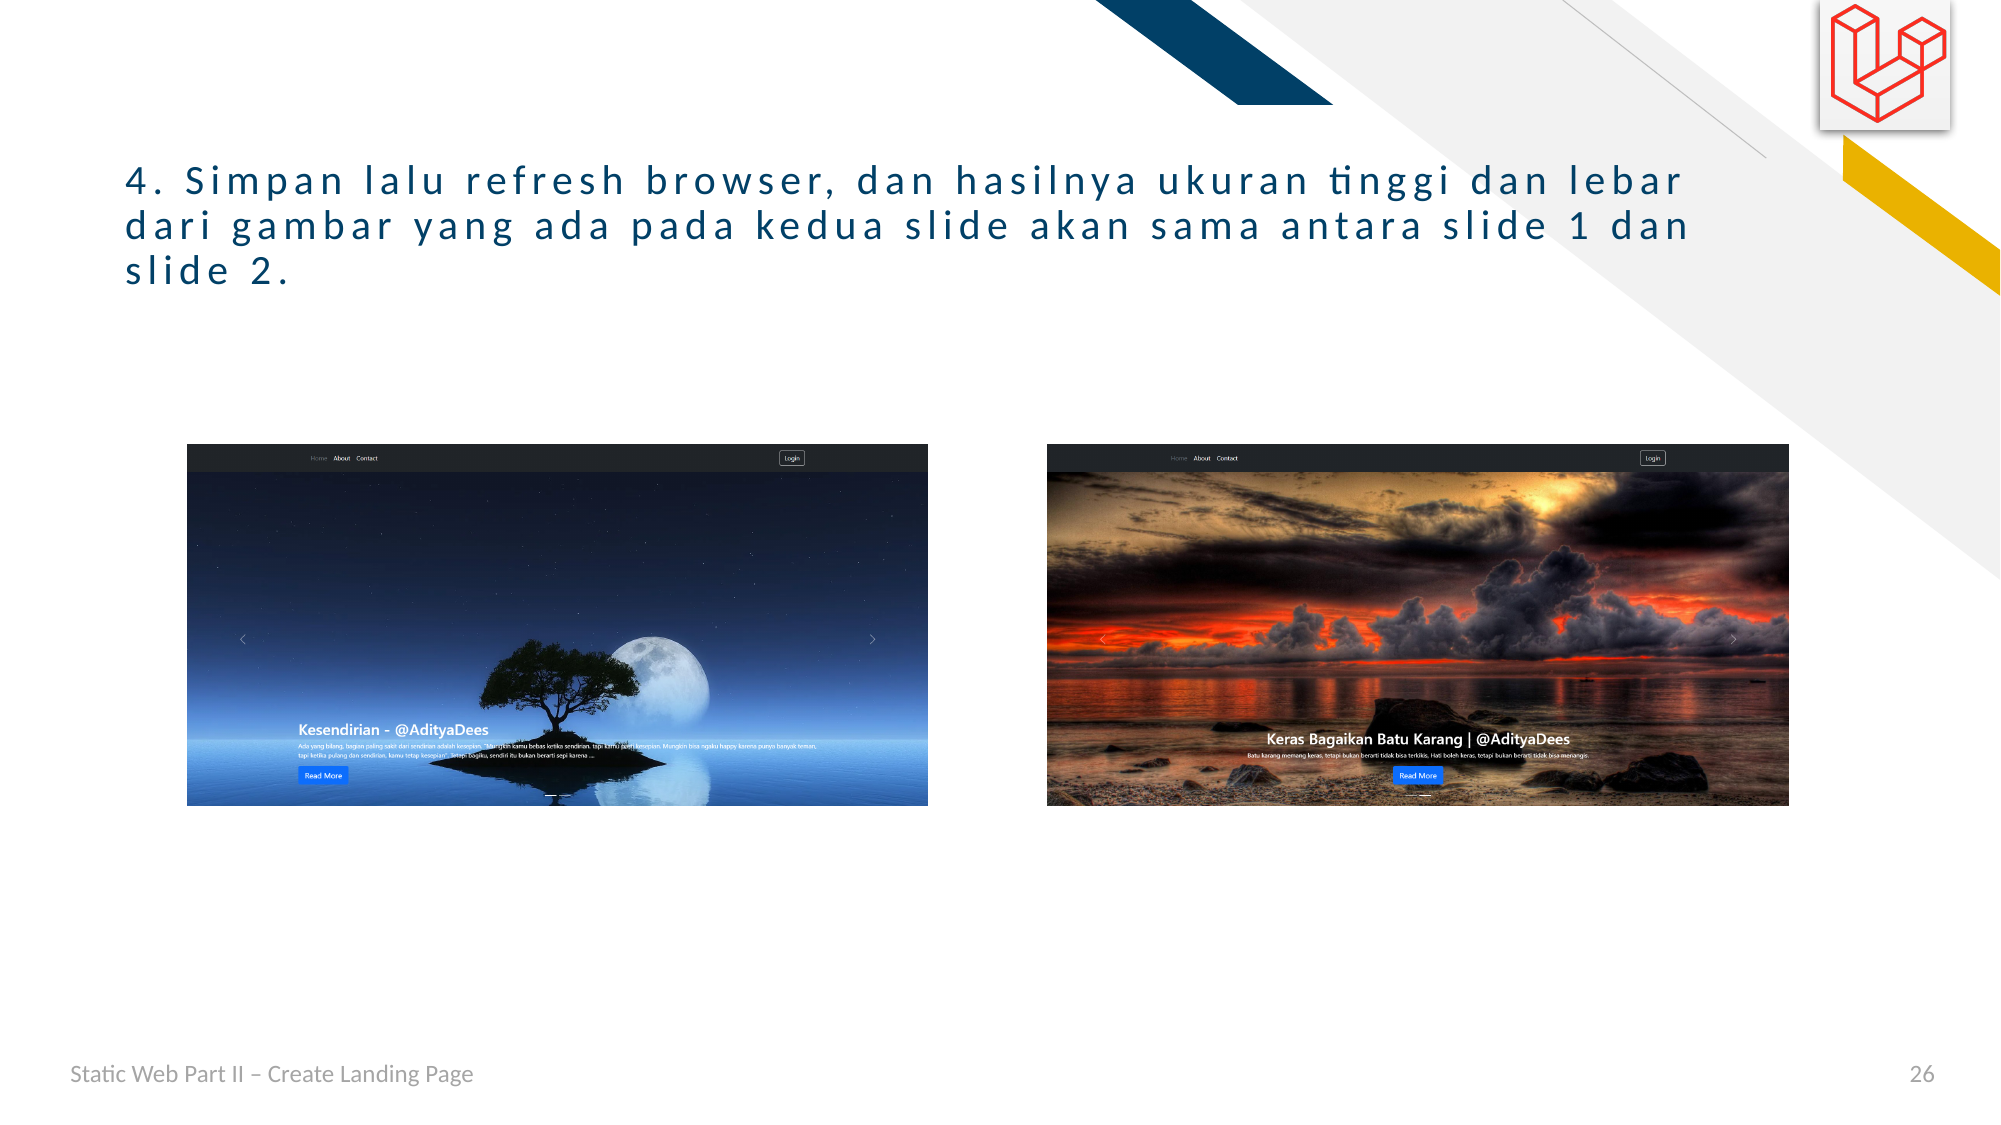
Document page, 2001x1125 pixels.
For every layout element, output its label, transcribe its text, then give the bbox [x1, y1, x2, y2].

picture [186, 444, 928, 806]
picture [1047, 444, 1789, 806]
slide_number 26 [1828, 1042, 1950, 1103]
footer Static Web Part II – Create Landing Page [55, 1042, 731, 1103]
picture [1831, 4, 1947, 125]
text_box [1820, 0, 1950, 130]
text_box 4. Simpan lalu refresh browser, dan hasilnya ukuran tinggi dan lebar dari gambar yang ada pada kedua slide akan sama antara slide 1 dan slide 2. [110, 151, 1796, 322]
